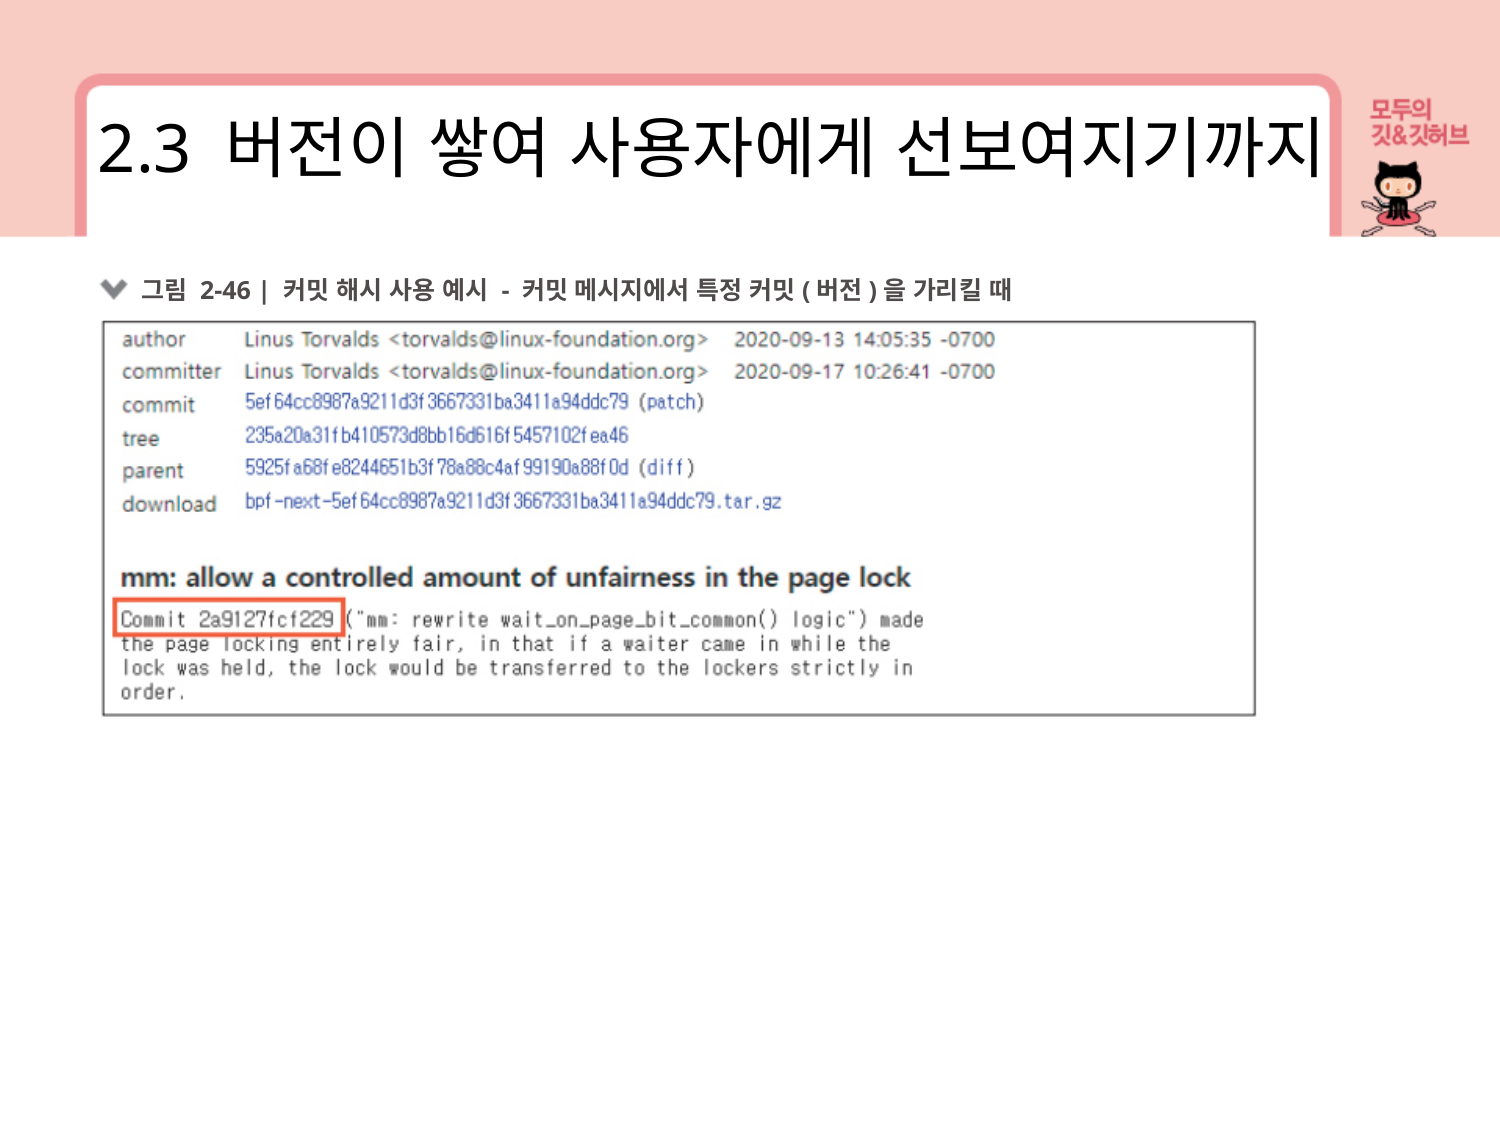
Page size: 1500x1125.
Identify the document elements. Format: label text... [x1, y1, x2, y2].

picture [0, 0, 1500, 1125]
text_box 2.3 버전이 쌓여 사용자에게 선보여지기까지 [82, 61, 1413, 193]
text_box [97, 264, 1374, 311]
